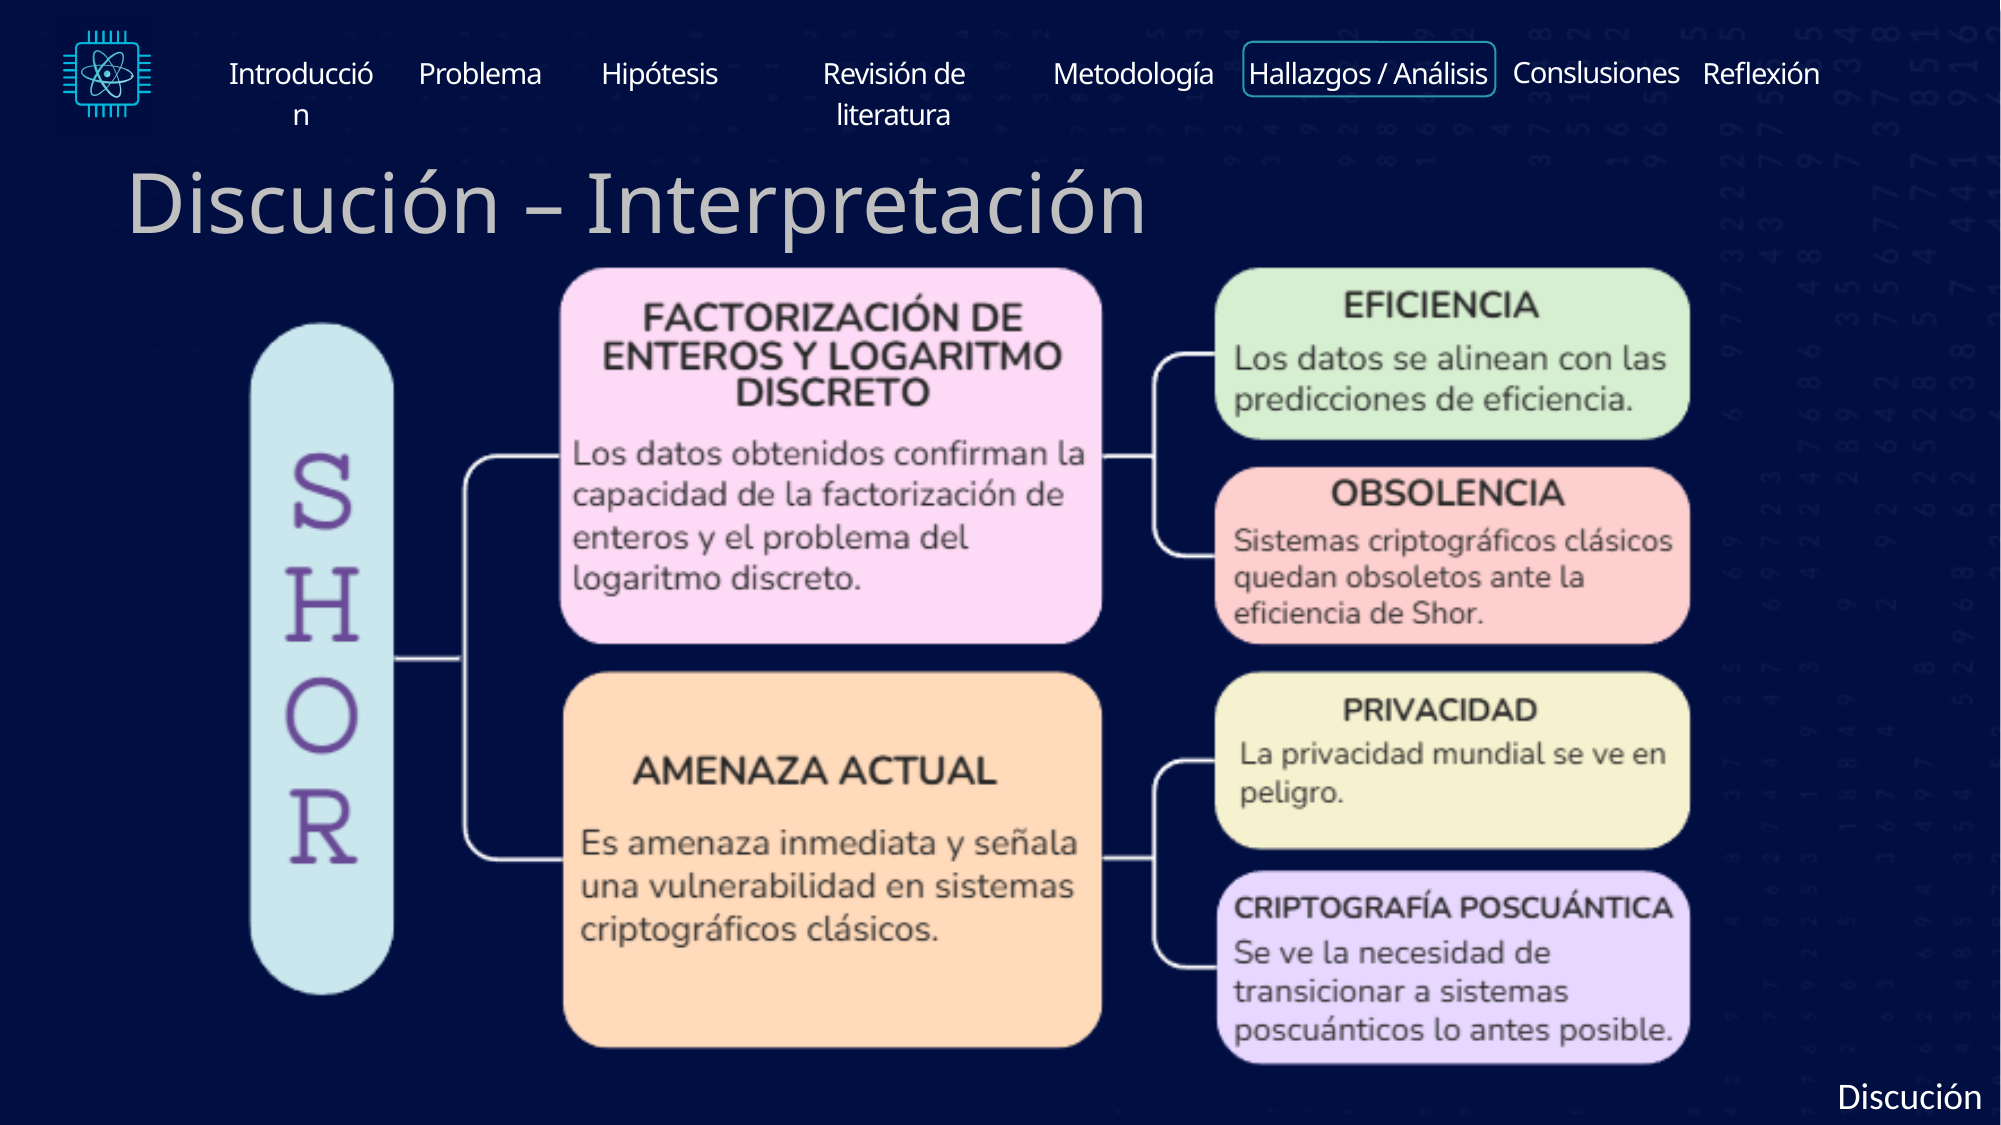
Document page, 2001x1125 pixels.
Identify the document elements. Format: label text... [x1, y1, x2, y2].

text_box Revisión de literatura [763, 49, 1025, 132]
picture [220, 180, 1720, 1084]
text_box Discución [1822, 1064, 2000, 1125]
text_box Conslusiones [1460, 48, 1733, 89]
picture [55, 15, 159, 137]
text_box Metodología [998, 49, 1232, 91]
text_box Hallazgos / Análisis [1232, 49, 1505, 91]
text_box Problema [404, 49, 557, 91]
text_box Hipótesis [584, 49, 736, 91]
text_box [1243, 91, 1496, 98]
text_box Introducción [225, 49, 377, 132]
text_box [1242, 40, 1496, 49]
text_box Reflexión [1625, 49, 1898, 91]
title Discución – Interpretación [110, 104, 1836, 308]
